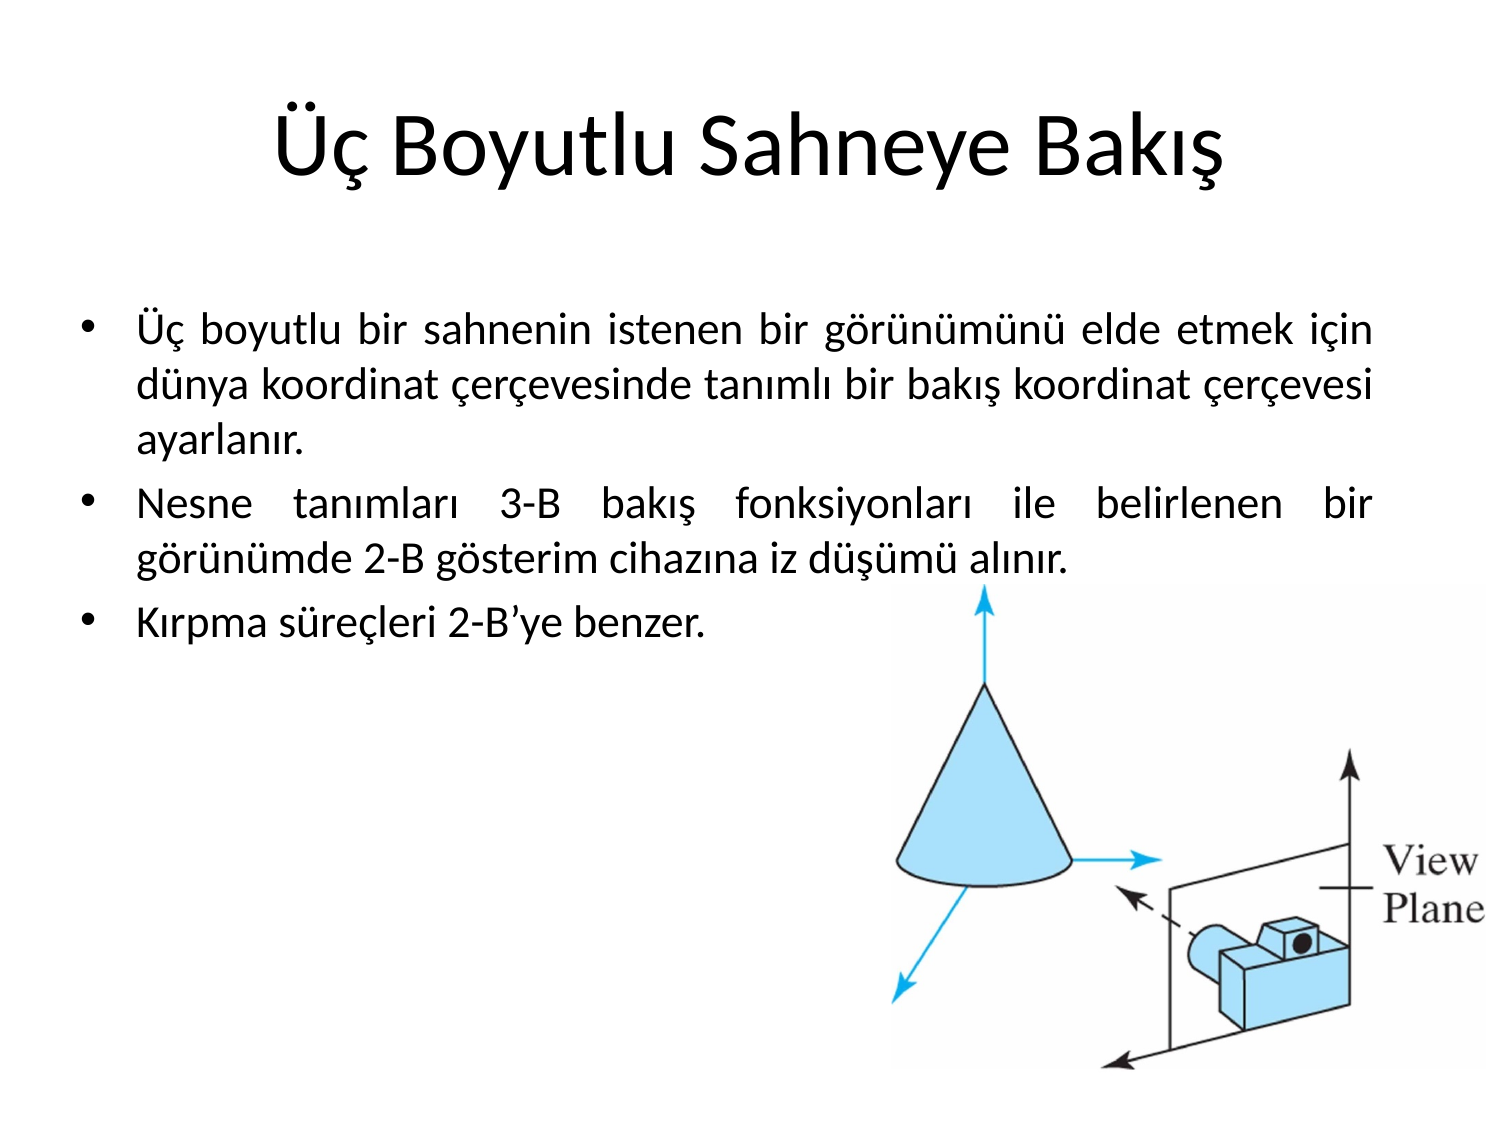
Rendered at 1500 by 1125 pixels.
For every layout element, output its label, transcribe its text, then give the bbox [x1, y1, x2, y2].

title Üç Boyutlu Sahneye Bakış [75, 45, 1425, 233]
picture [891, 583, 1486, 1079]
list Üç boyutlu bir sahnenin istenen bir görünümünü elde etmek için dünya koordinat çerçevesinde tanımlı bir bakış koordinat çerçevesi ayarlanır. Nesne tanımları 3-B bakış fonksiyonları ile belirlenen bir görünümde 2-B gösterim cihazına iz düşümü alınır. Kırpma süreçleri 2-B’ye benzer. [64, 290, 1390, 681]
